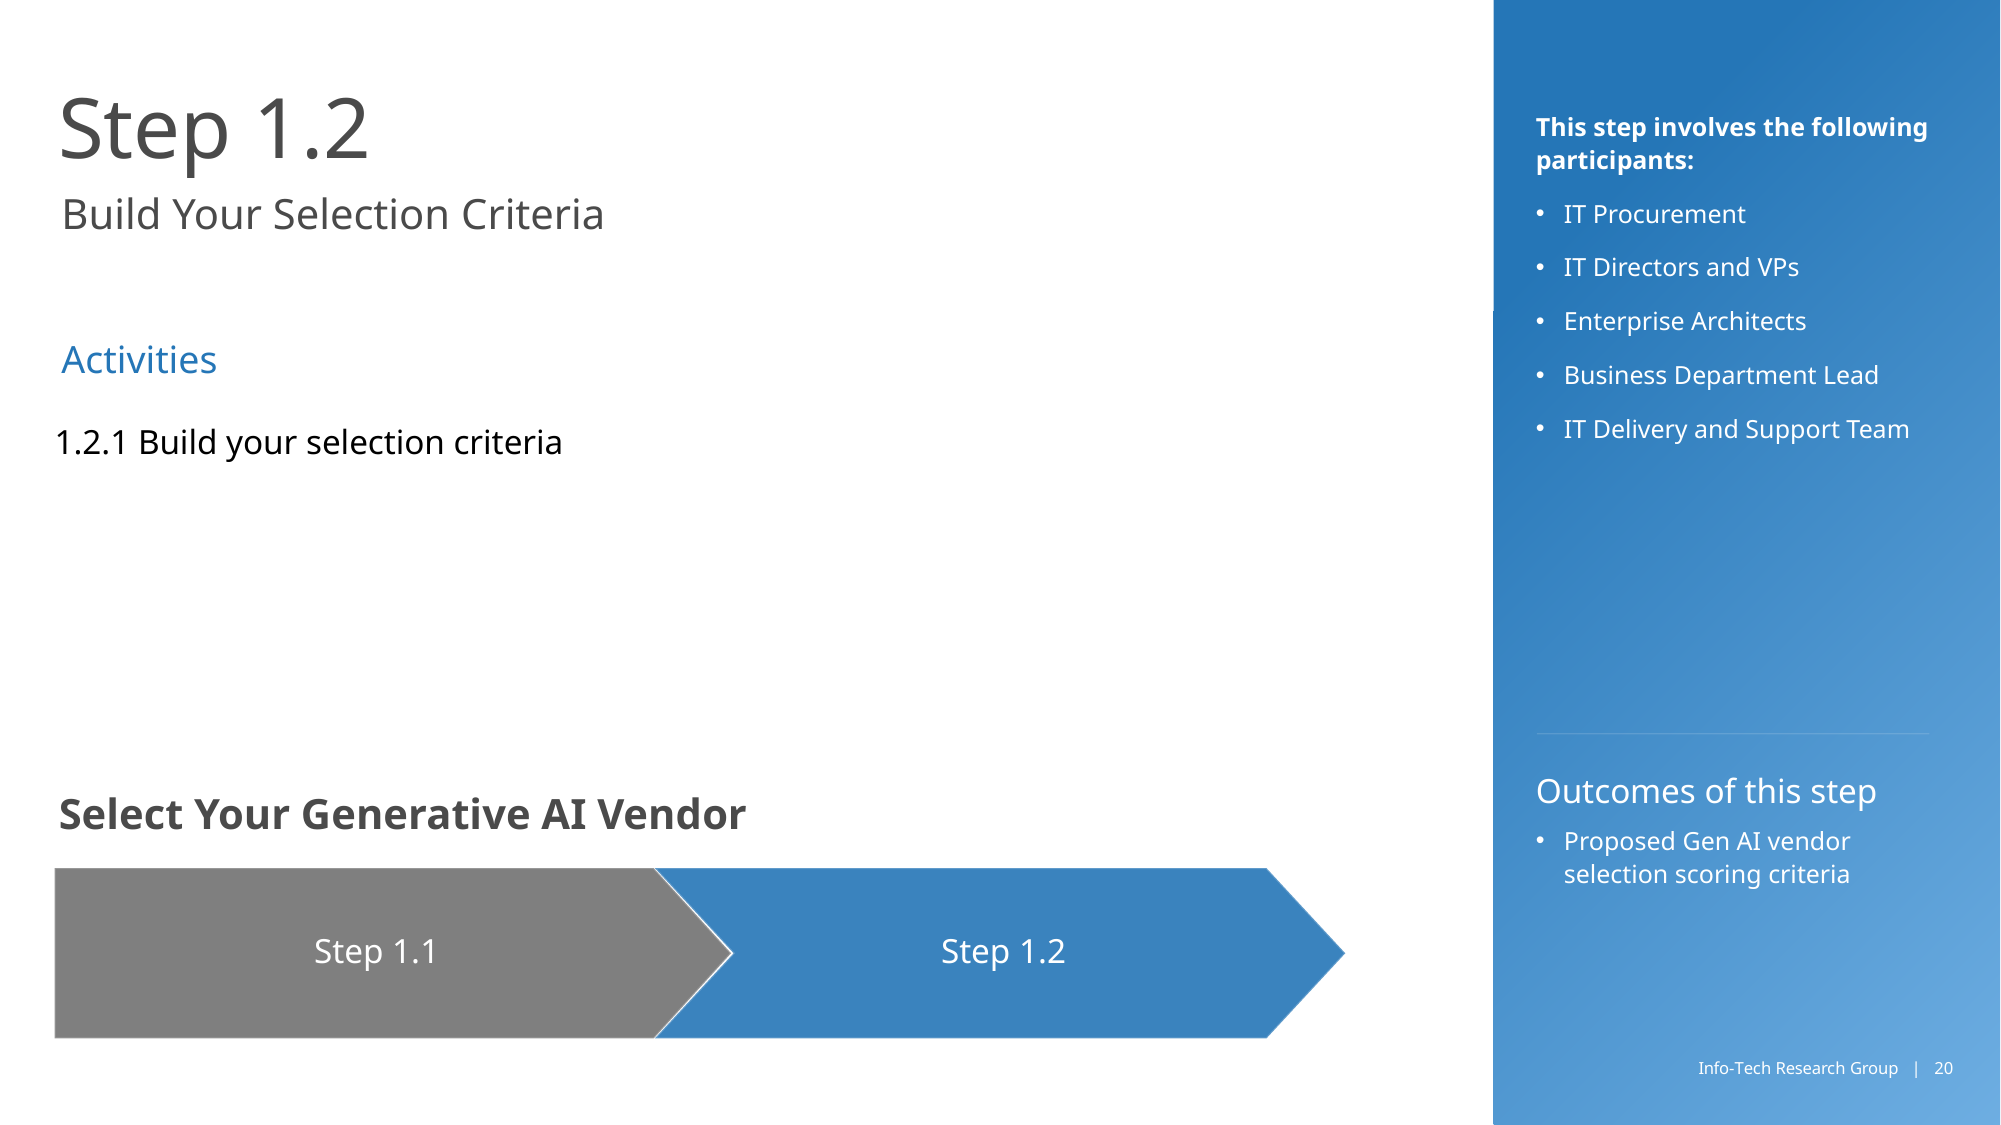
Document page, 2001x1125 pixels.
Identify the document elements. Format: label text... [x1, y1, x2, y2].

list This step involves the following participants: IT Procurement IT Directors and VPs Enterprise Architects Business Department Lead IT Delivery and Support Team [1535, 108, 1952, 730]
list Proposed Gen AI vendor selection scoring criteria [1535, 822, 1942, 1040]
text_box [54, 868, 1346, 1039]
list Select Your Generative AI Vendor [58, 793, 1219, 867]
title Step 1.2 [58, 86, 1450, 173]
list Outcomes of this step [1535, 774, 1953, 827]
list Build Your Selection Criteria [61, 193, 995, 268]
list 1.2.1 Build your selection criteria [54, 426, 1020, 699]
list Activities [61, 341, 805, 403]
